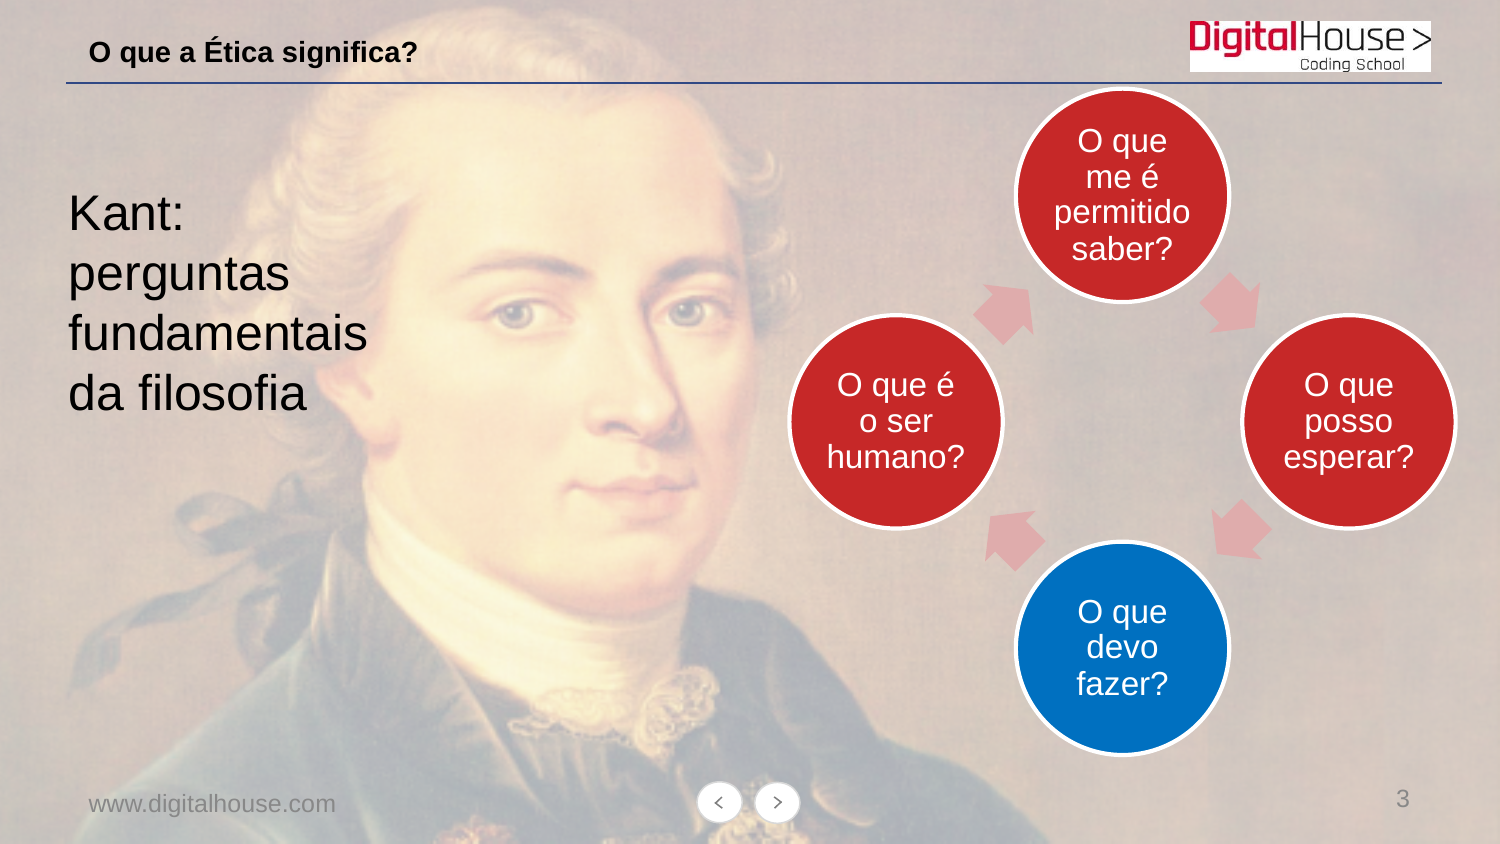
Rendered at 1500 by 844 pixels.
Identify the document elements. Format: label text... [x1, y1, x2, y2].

picture [1190, 21, 1431, 72]
text_box Kant: perguntas fundamentais da filosofia [54, 172, 400, 428]
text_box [622, 88, 1500, 756]
title O que a Ética significa? [73, 21, 1074, 80]
slide_number 3 [1074, 774, 1425, 820]
